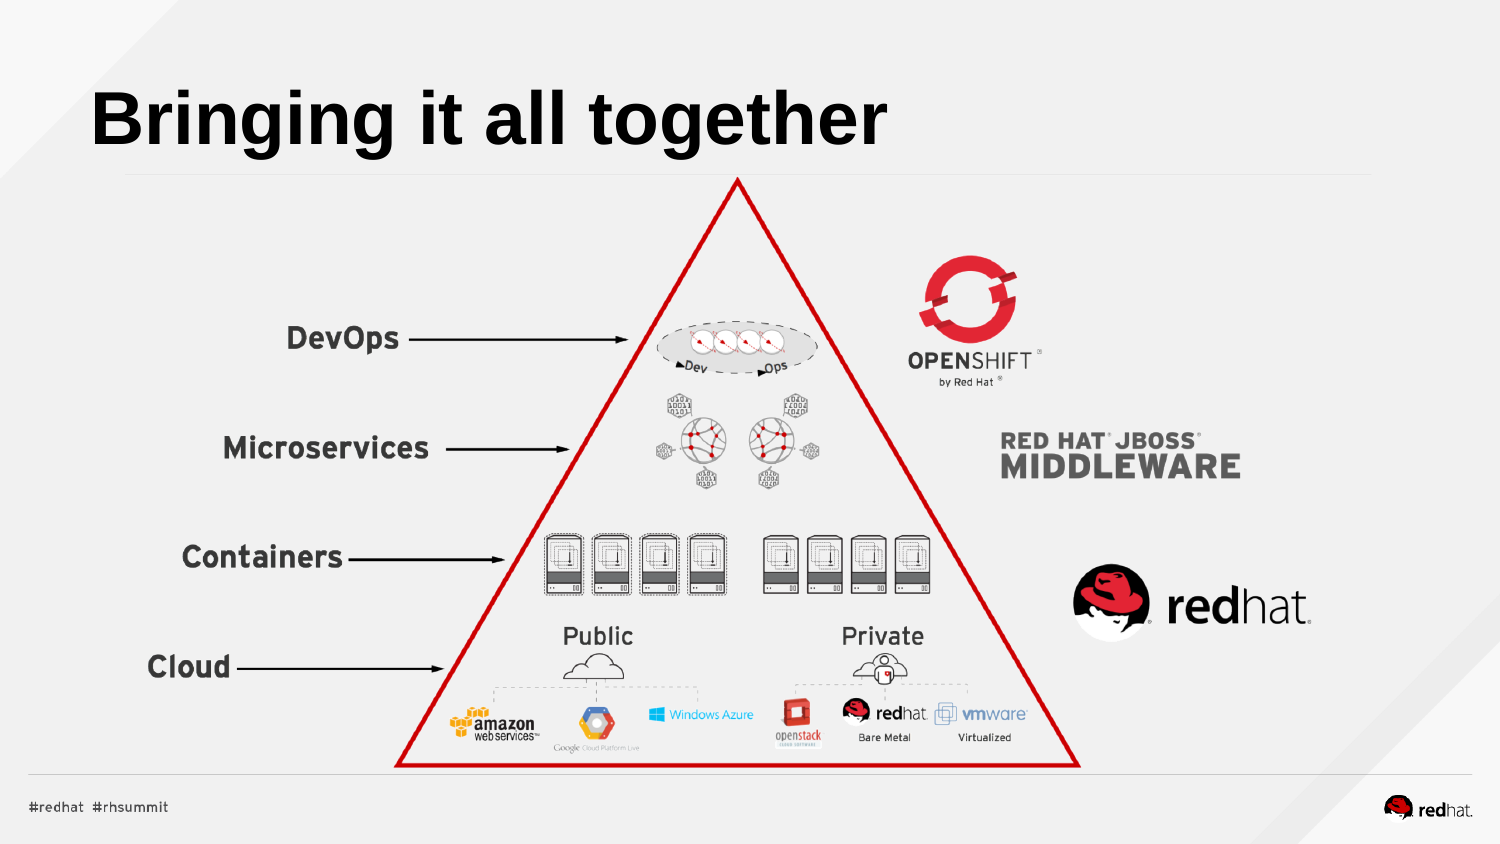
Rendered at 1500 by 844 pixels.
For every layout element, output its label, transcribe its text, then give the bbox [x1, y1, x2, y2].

picture [0, 0, 1500, 844]
title Bringing it all together [75, 33, 1425, 175]
